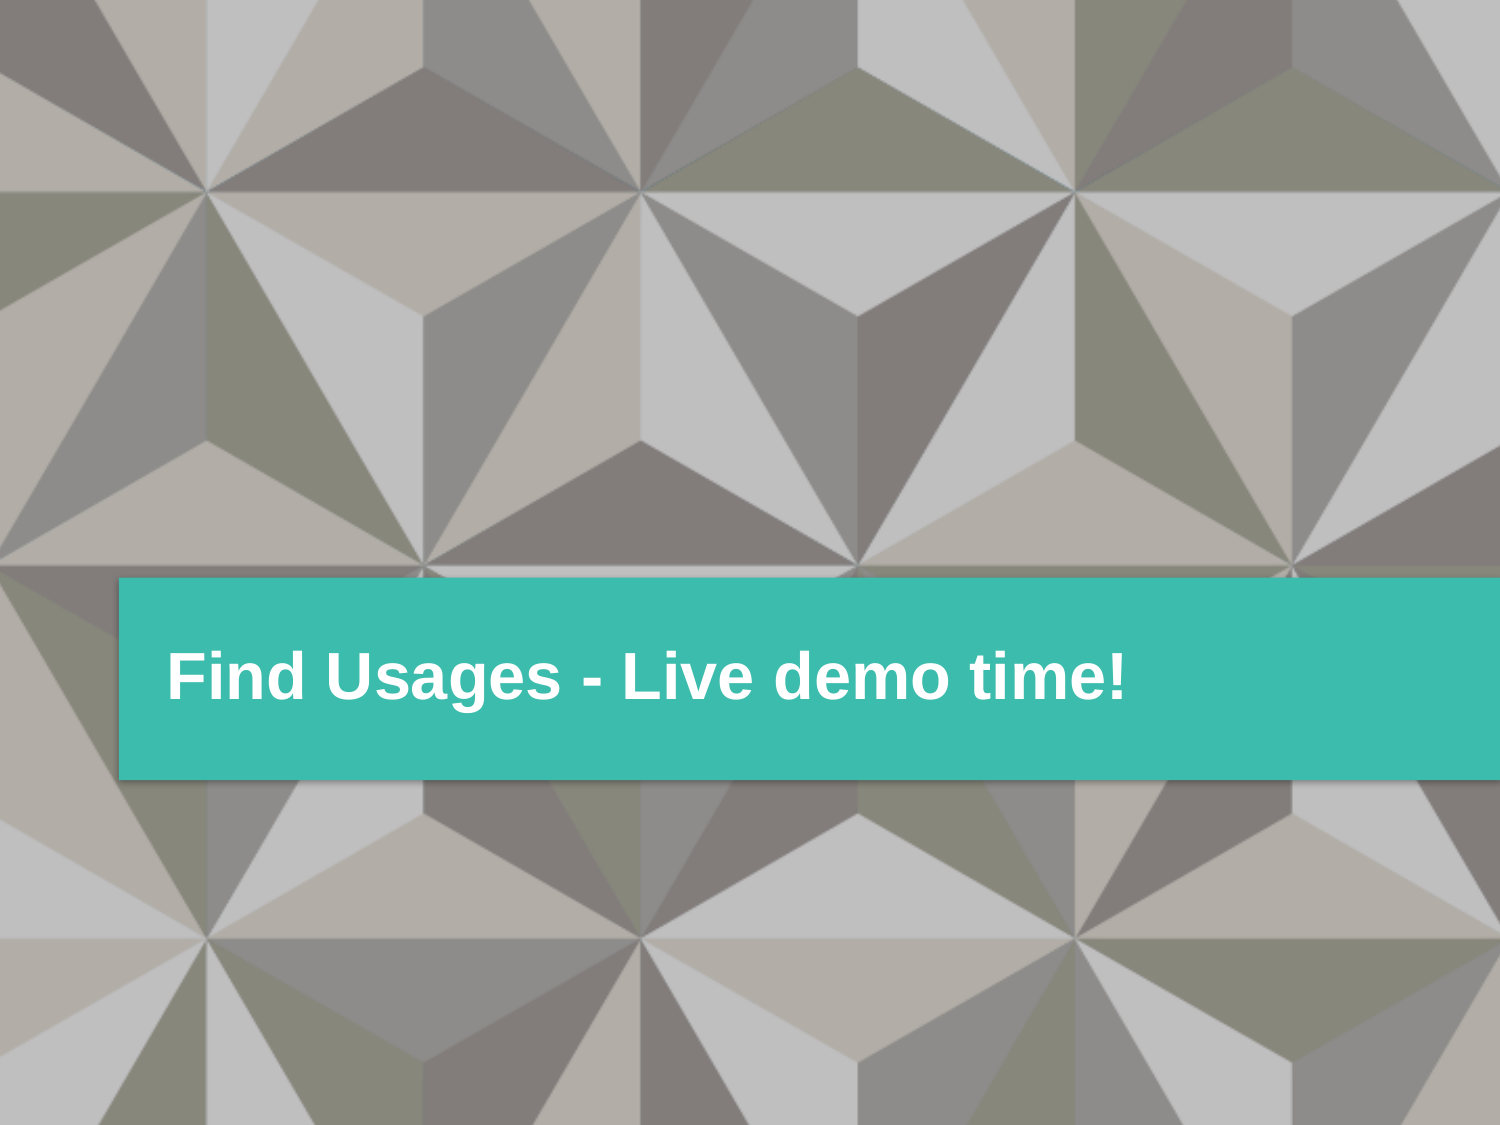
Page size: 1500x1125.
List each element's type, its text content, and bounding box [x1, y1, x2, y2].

picture [0, 0, 1500, 1125]
list Find Usages - Live demo time! [152, 593, 1350, 763]
